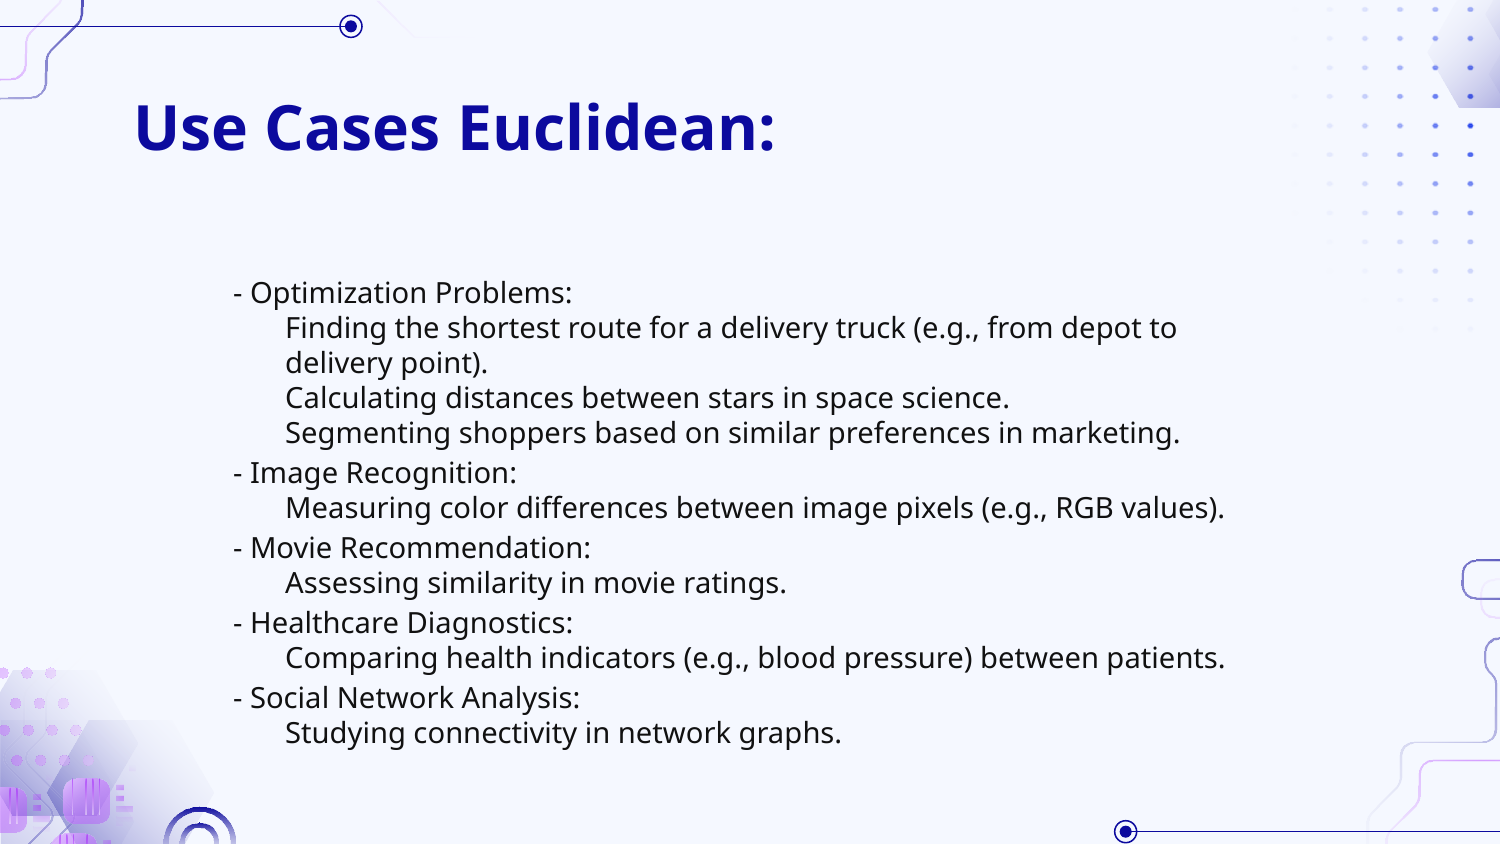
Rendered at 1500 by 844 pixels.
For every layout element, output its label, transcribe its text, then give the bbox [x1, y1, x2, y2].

picture [1243, 0, 1500, 352]
title Use Cases Euclidean: [118, 72, 1382, 167]
subtitle - Optimization Problems: Finding the shortest route for a delivery truck (e.g., from depot to delivery point). Calculating distances between stars in space science. Segmenting shoppers based on similar preferences in marketing. - Image Recognition: Measuring color differences between image pixels (e.g., RGB values). - Movie Recommendation: Assessing similarity in movie ratings. - Healthcare Diagnostics: Comparing health indicators (e.g., blood pressure) between patients. - Social Network Analysis: Studying connectivity in network graphs. [195, 254, 1305, 740]
